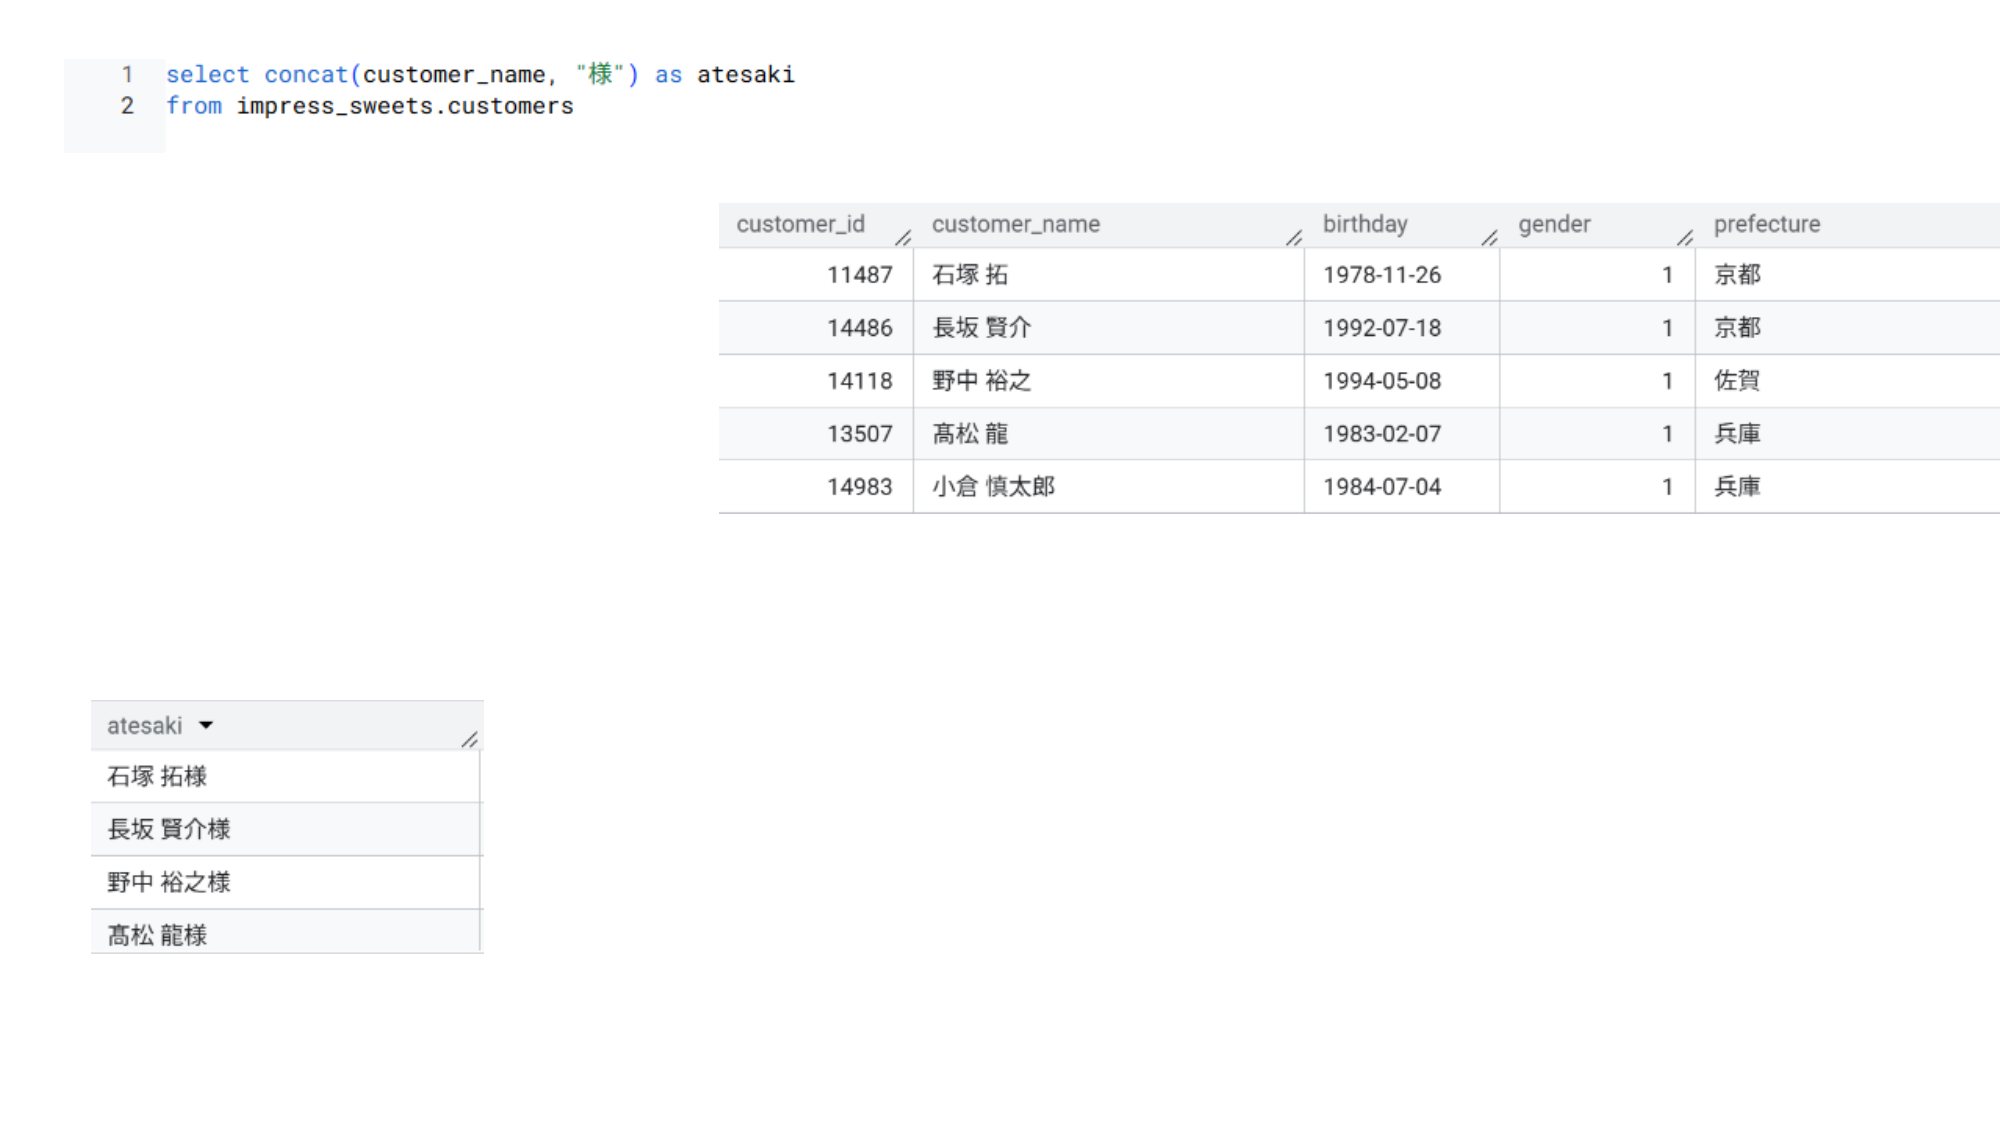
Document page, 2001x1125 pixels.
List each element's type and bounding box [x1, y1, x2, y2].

picture [90, 699, 484, 955]
picture [718, 203, 2000, 514]
picture [64, 58, 836, 154]
